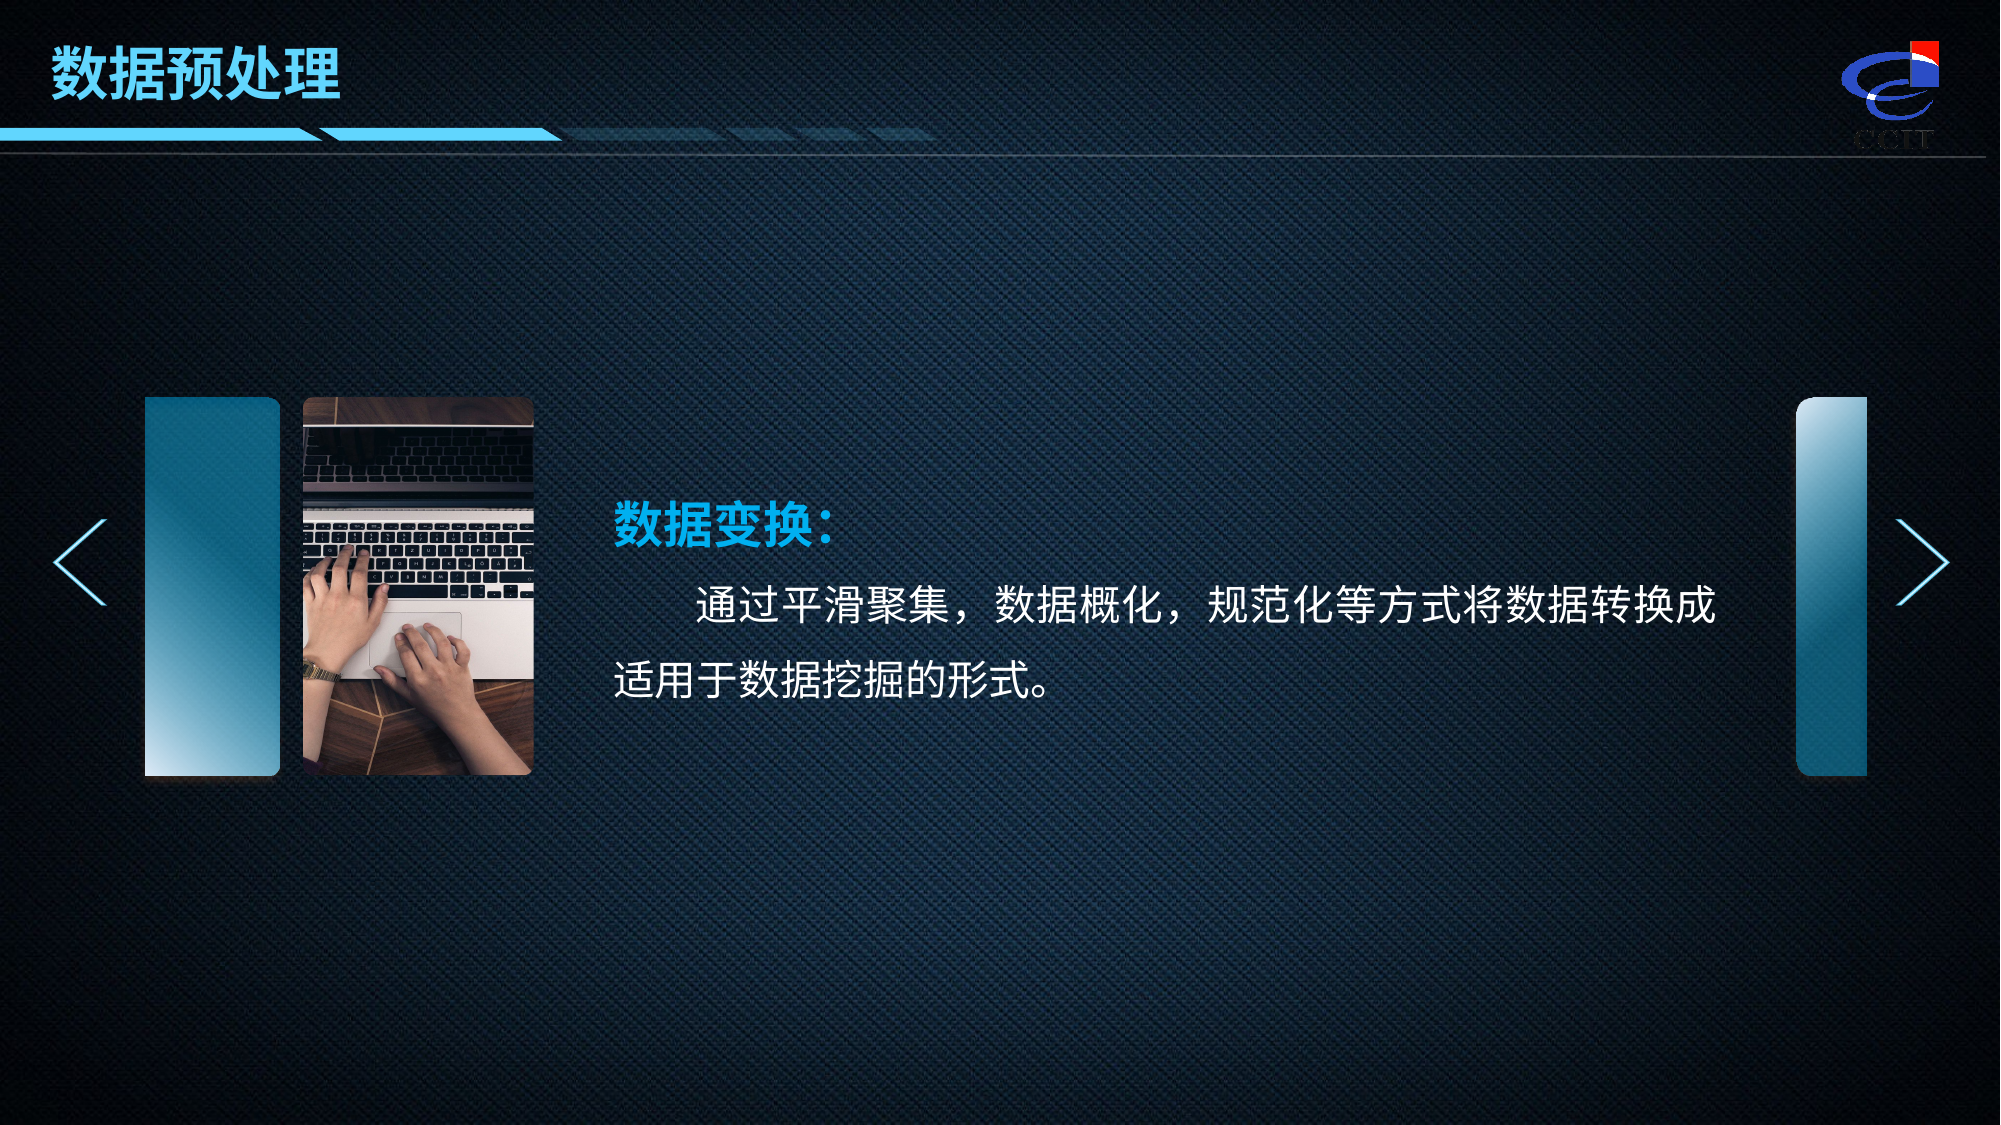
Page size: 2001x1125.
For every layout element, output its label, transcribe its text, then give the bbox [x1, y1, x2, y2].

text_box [145, 397, 1867, 776]
text_box 数据预处理 [35, 29, 1277, 115]
picture [0, 0, 2000, 1125]
